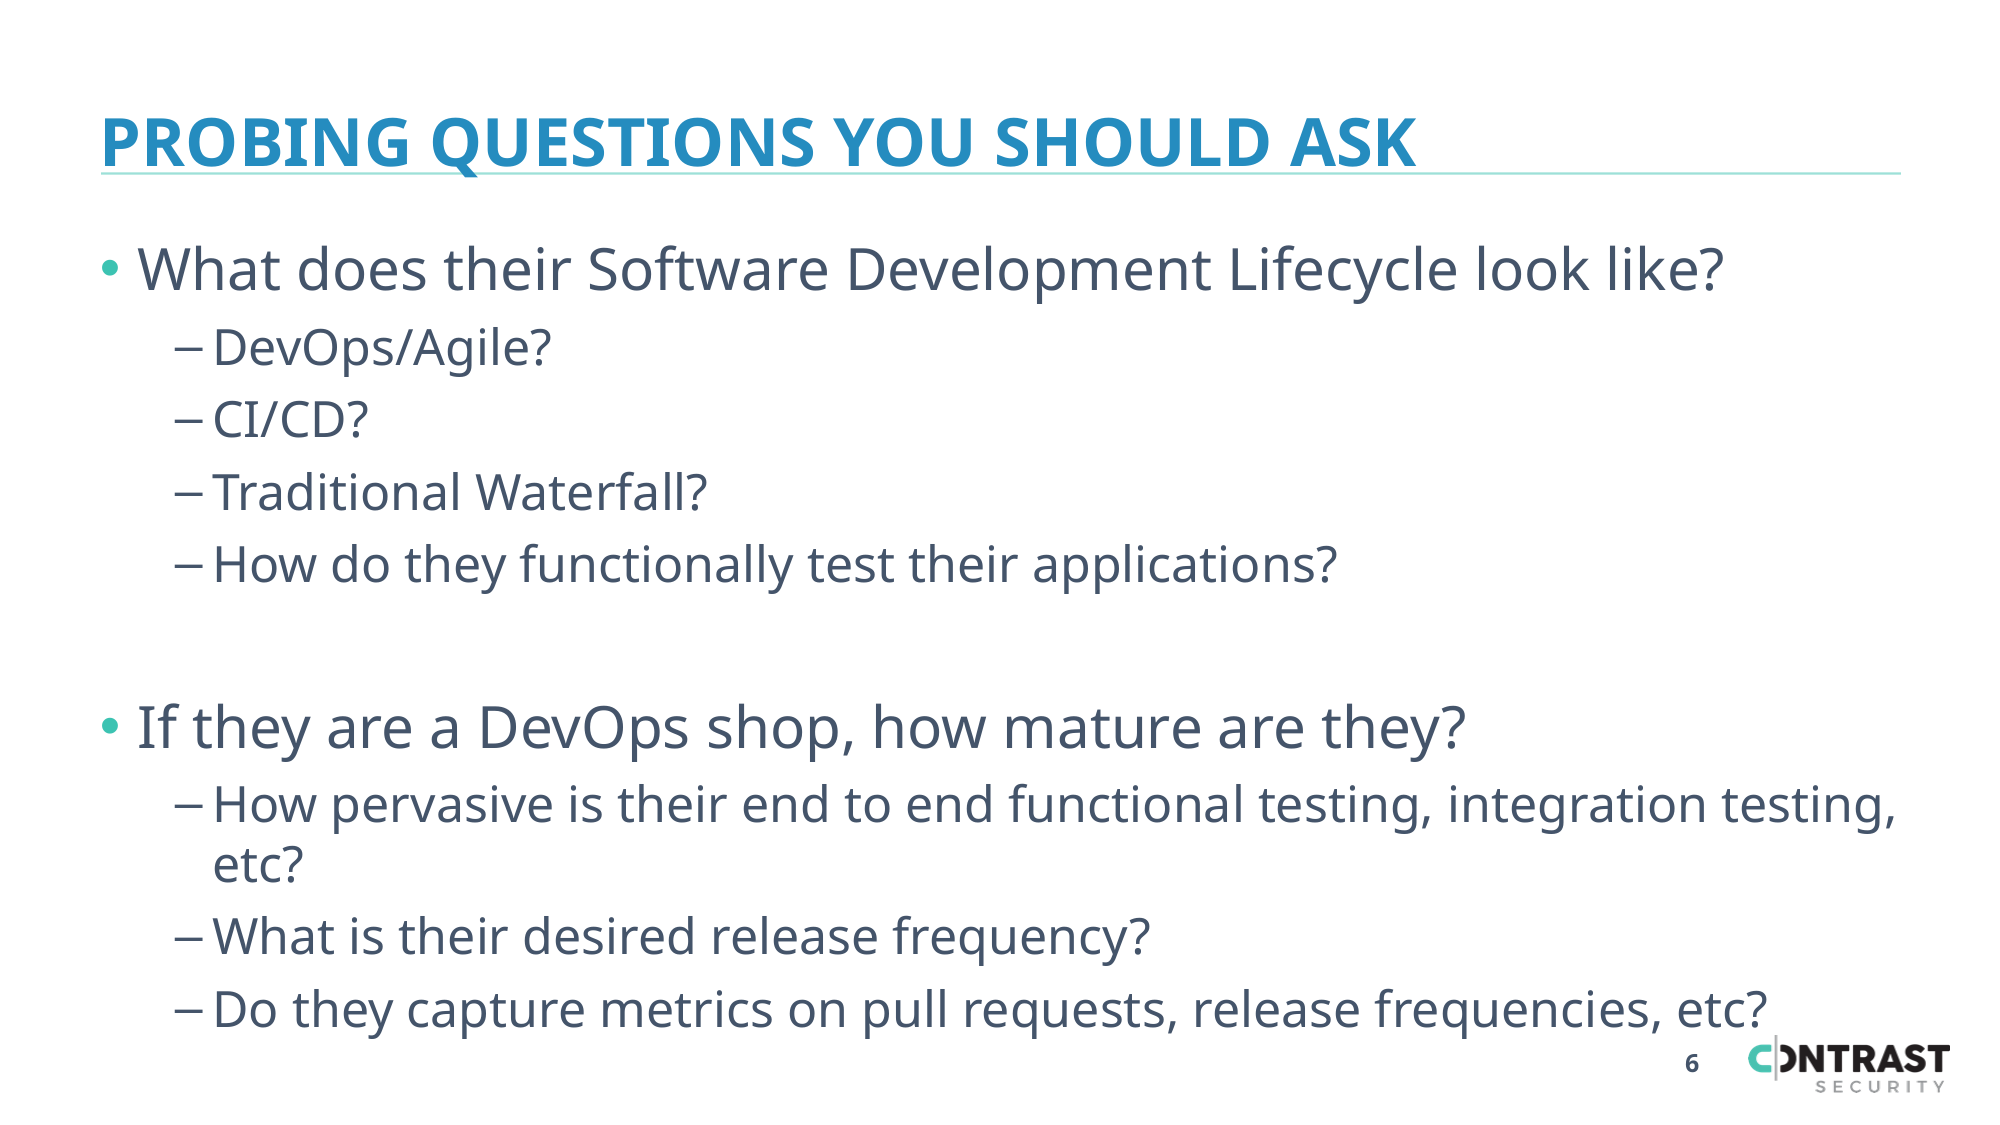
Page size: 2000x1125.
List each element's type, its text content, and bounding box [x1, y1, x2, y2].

title PROBING QUESTIONS YOU SHOULD ASK [99, 60, 1796, 180]
list What does their Software Development Lifecycle look like? DevOps/Agile? CI/CD? Traditional Waterfall? How do they functionally test their applications? If they are a DevOps shop, how mature are they? How pervasive is their end to end functional testing, integration testing, etc? What is their desired release frequency? Do they capture metrics on pull requests, release frequencies, etc? [99, 232, 1916, 1037]
picture [1748, 1035, 1950, 1093]
